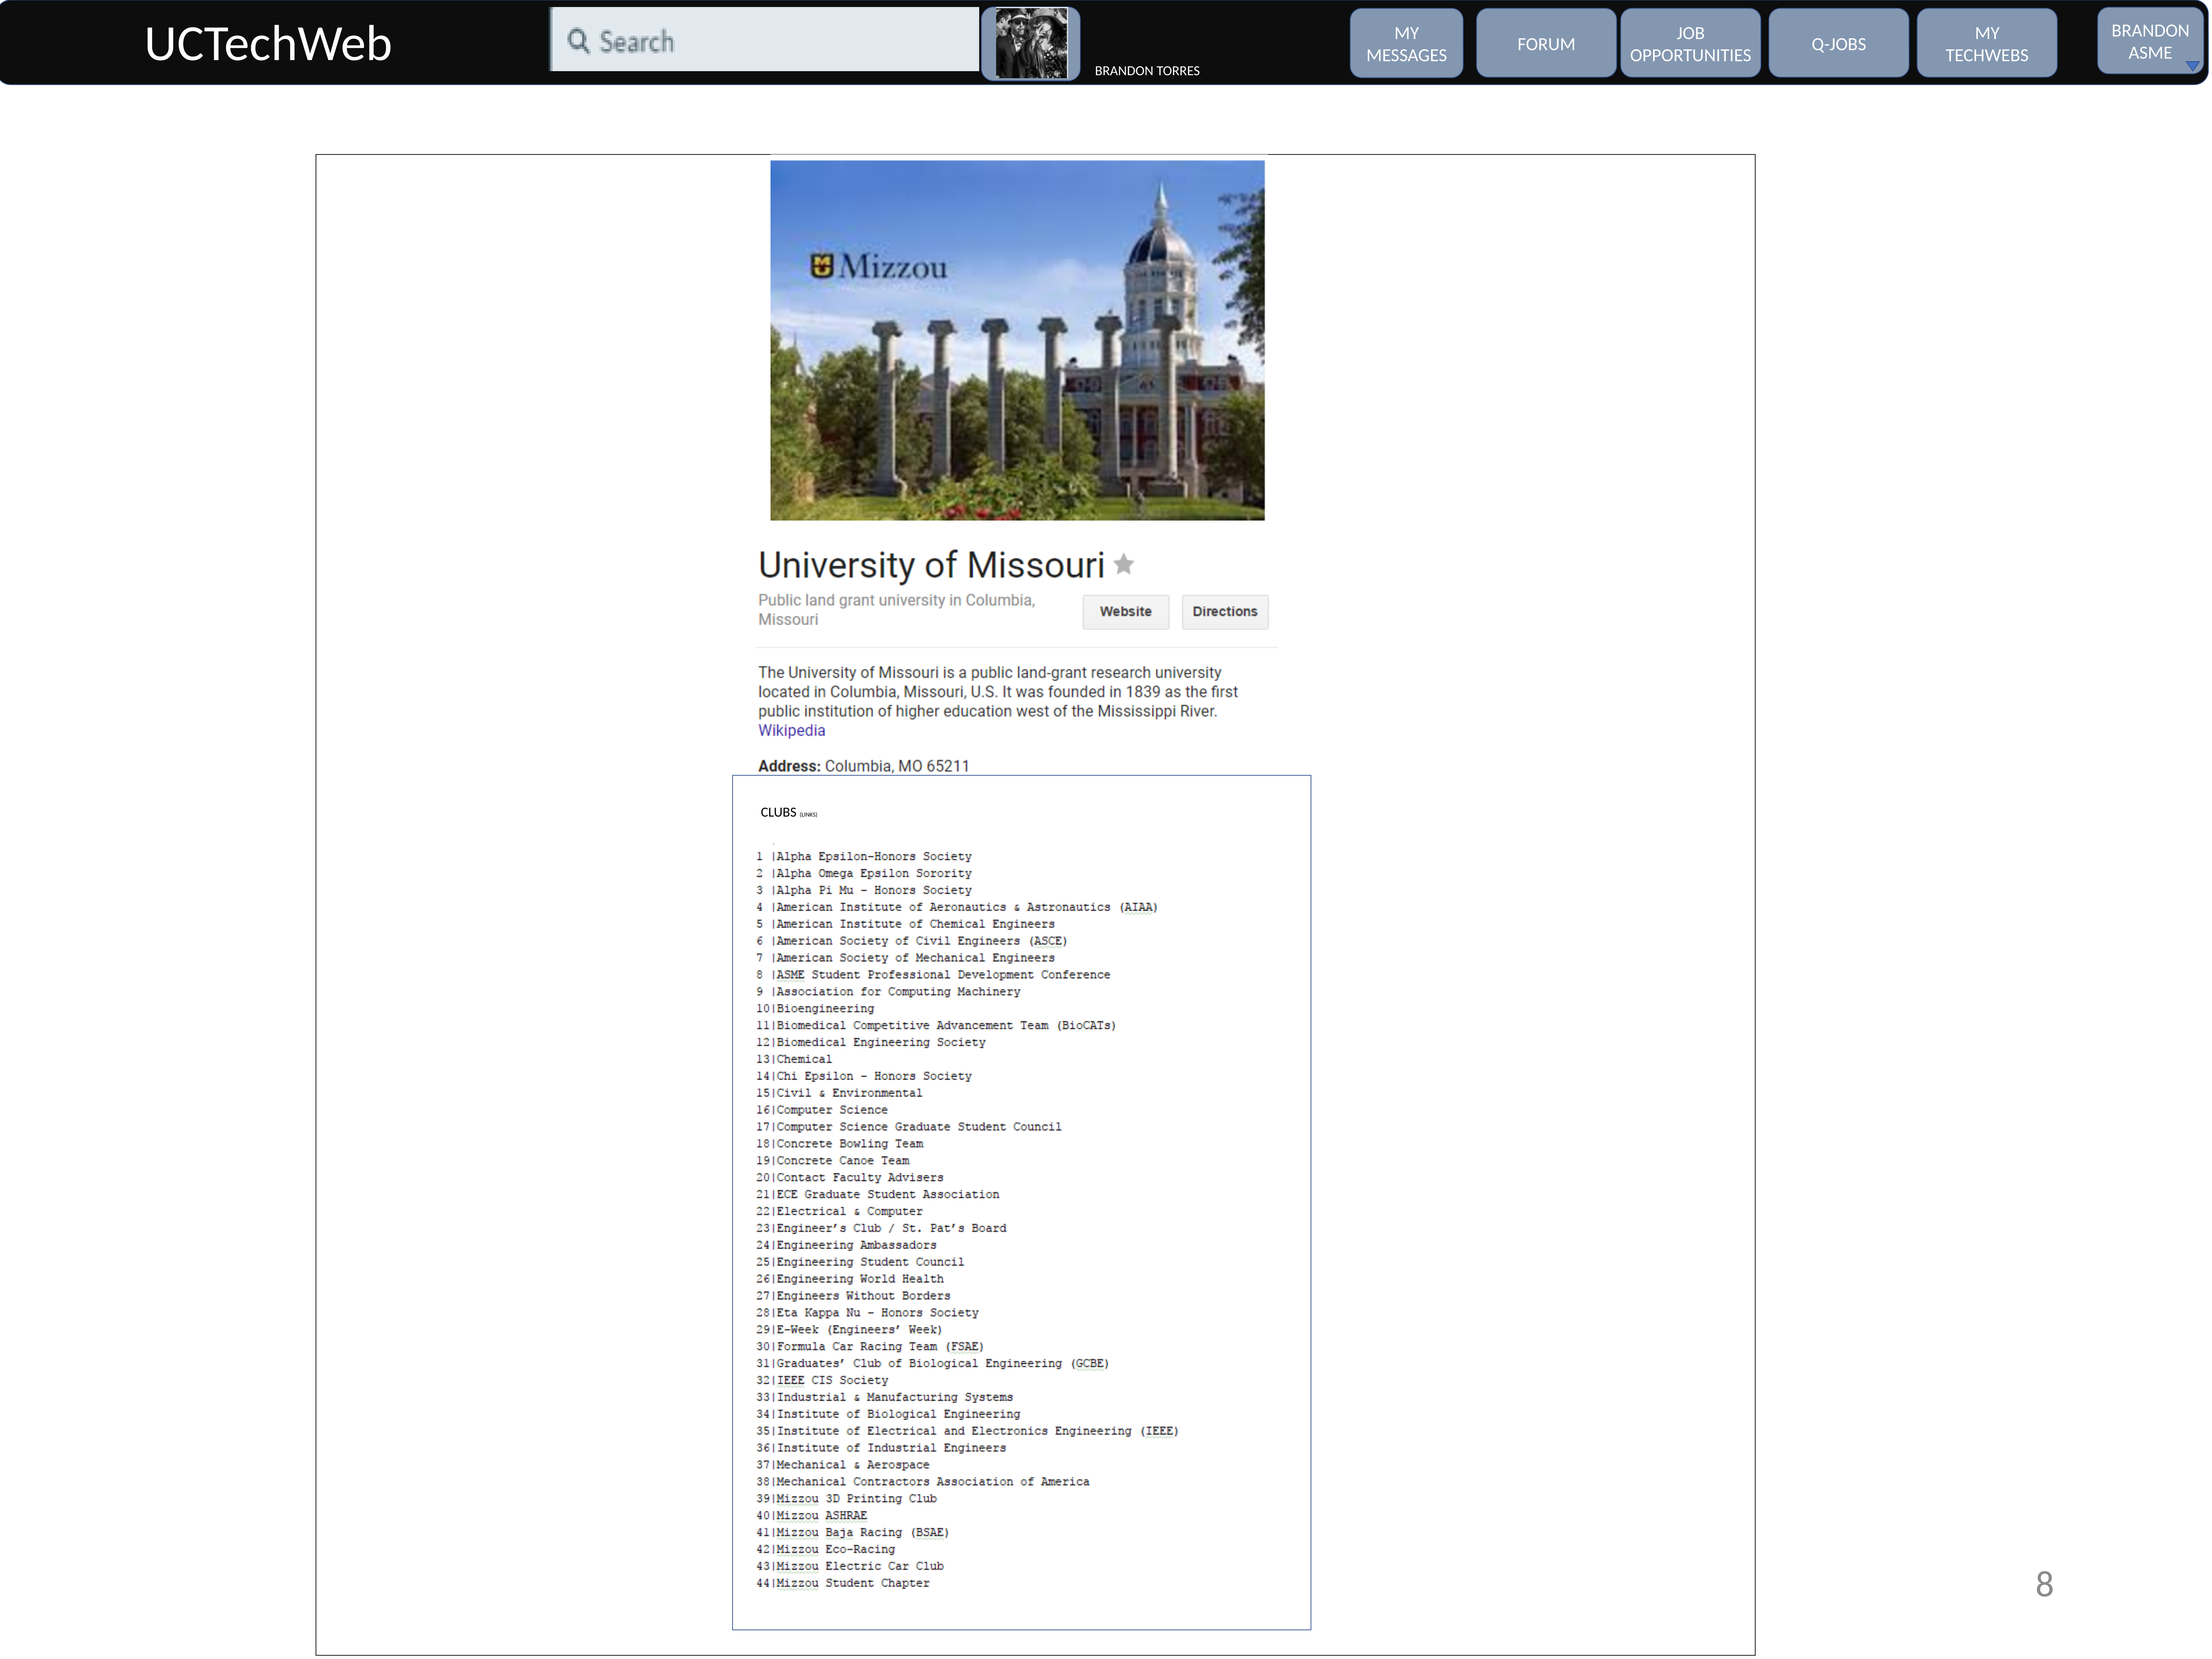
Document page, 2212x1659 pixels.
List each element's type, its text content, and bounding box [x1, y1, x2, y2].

slide_number 8 [1755, 1537, 2060, 1626]
text_box MY TECHWEBS [1917, 8, 2058, 78]
picture [996, 7, 1068, 78]
text_box [2185, 61, 2201, 72]
text_box UCTechWeb [139, 7, 795, 73]
picture [549, 7, 979, 71]
text_box JOB OPPORTUNITIES [1620, 8, 1761, 78]
text_box MY MESSAGES [1350, 8, 1464, 78]
text_box Q-JOBS [1768, 8, 1910, 78]
text_box [981, 6, 1081, 81]
text_box FORUM [1476, 8, 1617, 78]
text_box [316, 154, 1755, 1656]
text_box BRANDON TORRES [1089, 59, 1260, 81]
text_box BRANDON ASME [2097, 7, 2204, 74]
text_box [0, 0, 2209, 85]
